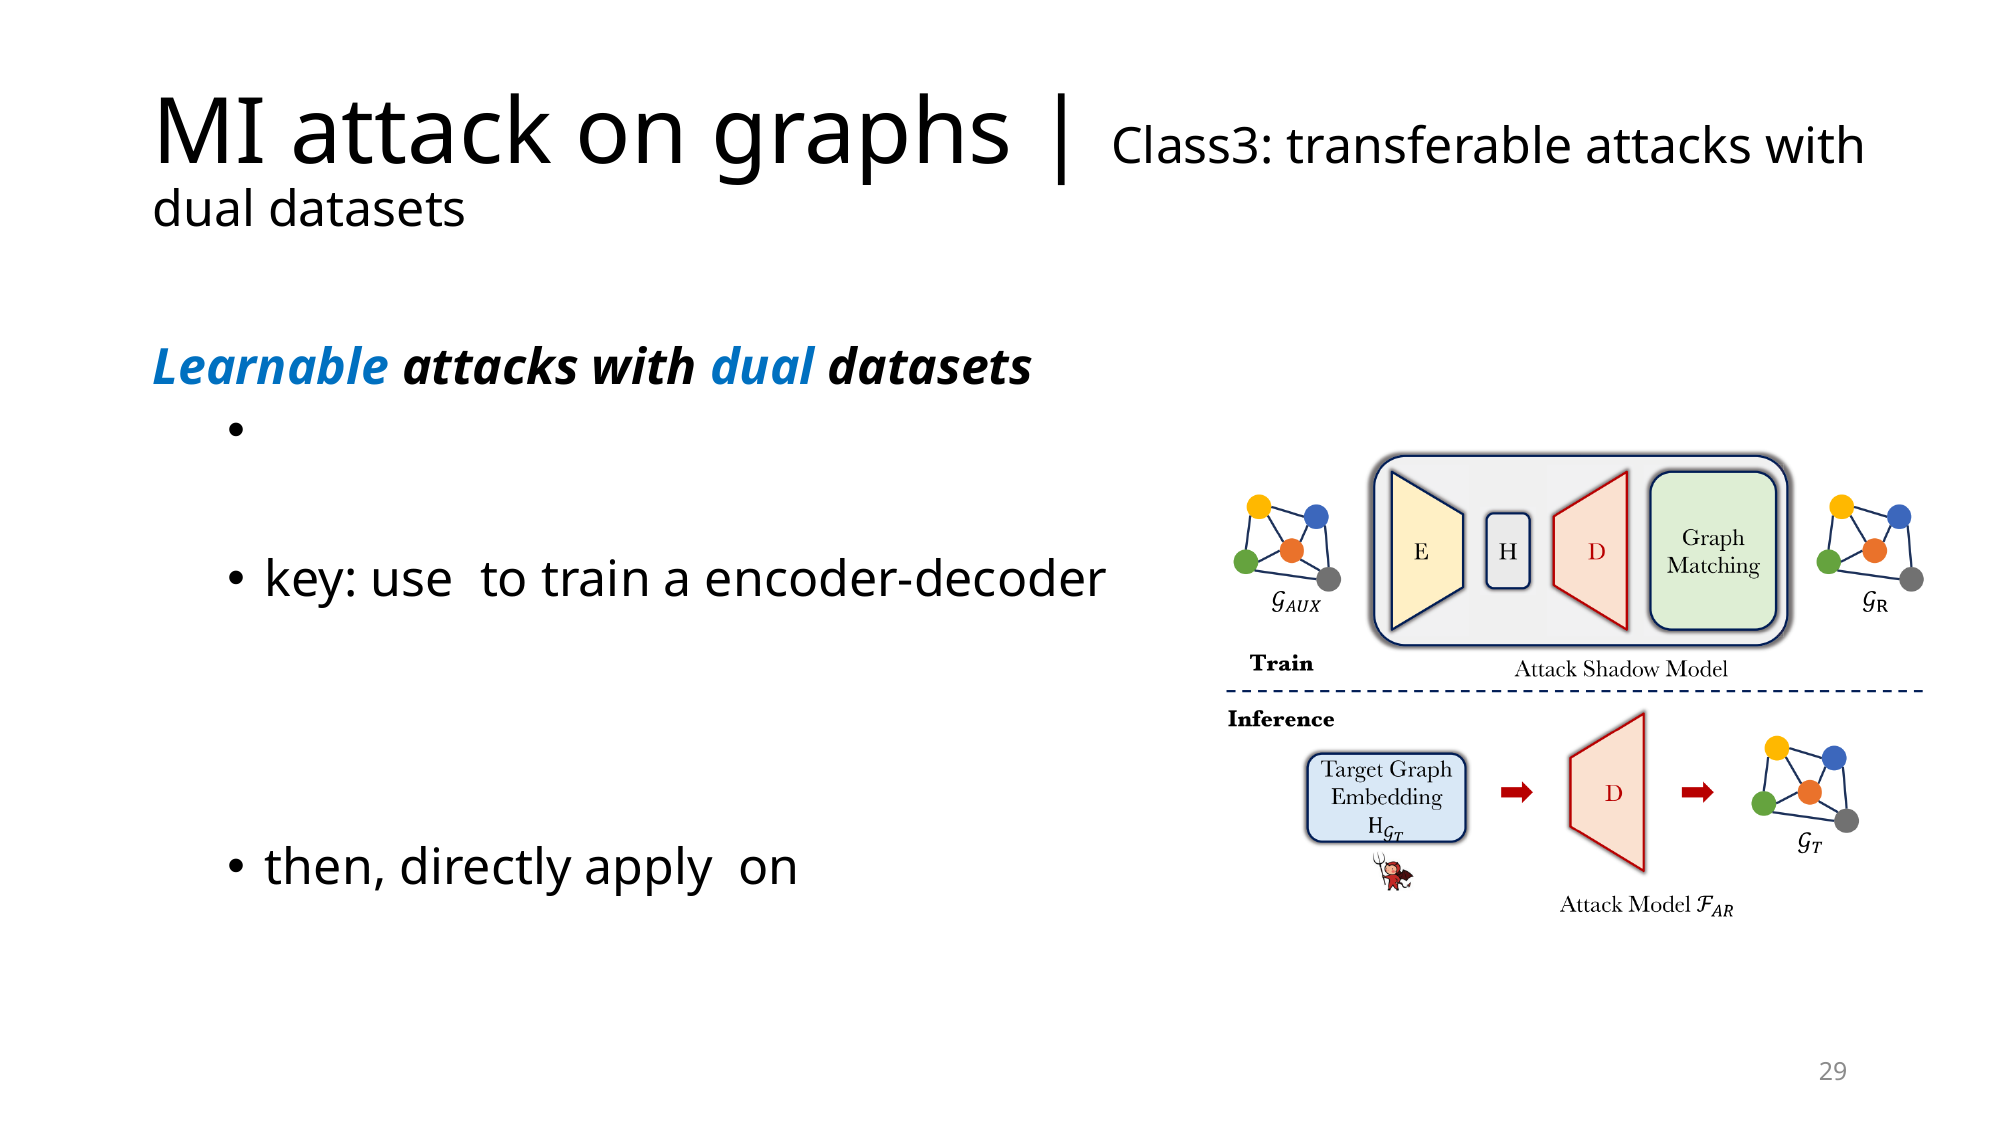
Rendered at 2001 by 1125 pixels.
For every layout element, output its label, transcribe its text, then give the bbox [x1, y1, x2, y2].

picture [1204, 435, 1994, 921]
title MI attack on graphs | Class3: transferable attacks with dual datasets [137, 51, 1974, 270]
slide_number 29 [1412, 1042, 1863, 1103]
